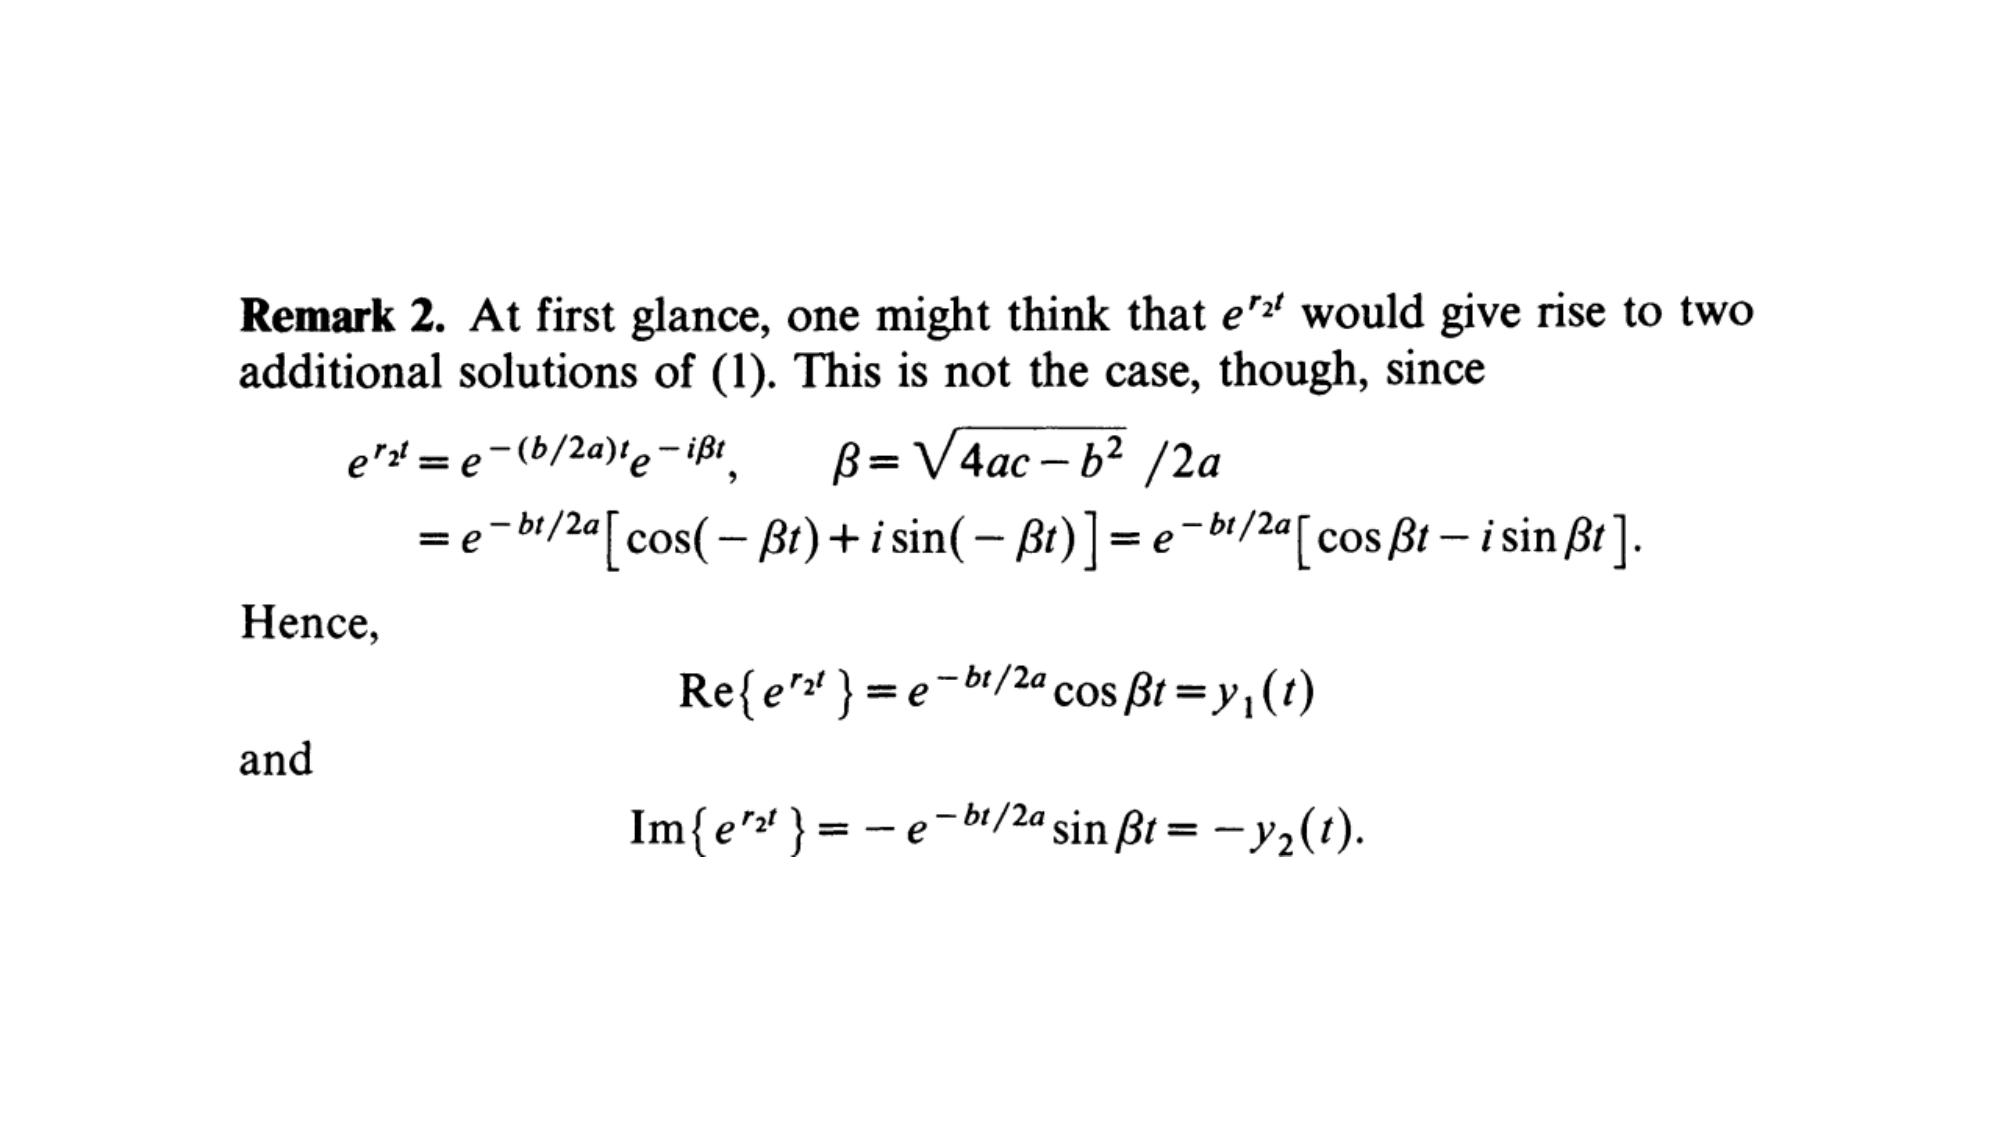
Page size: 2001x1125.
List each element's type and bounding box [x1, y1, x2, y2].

picture [213, 268, 1787, 857]
